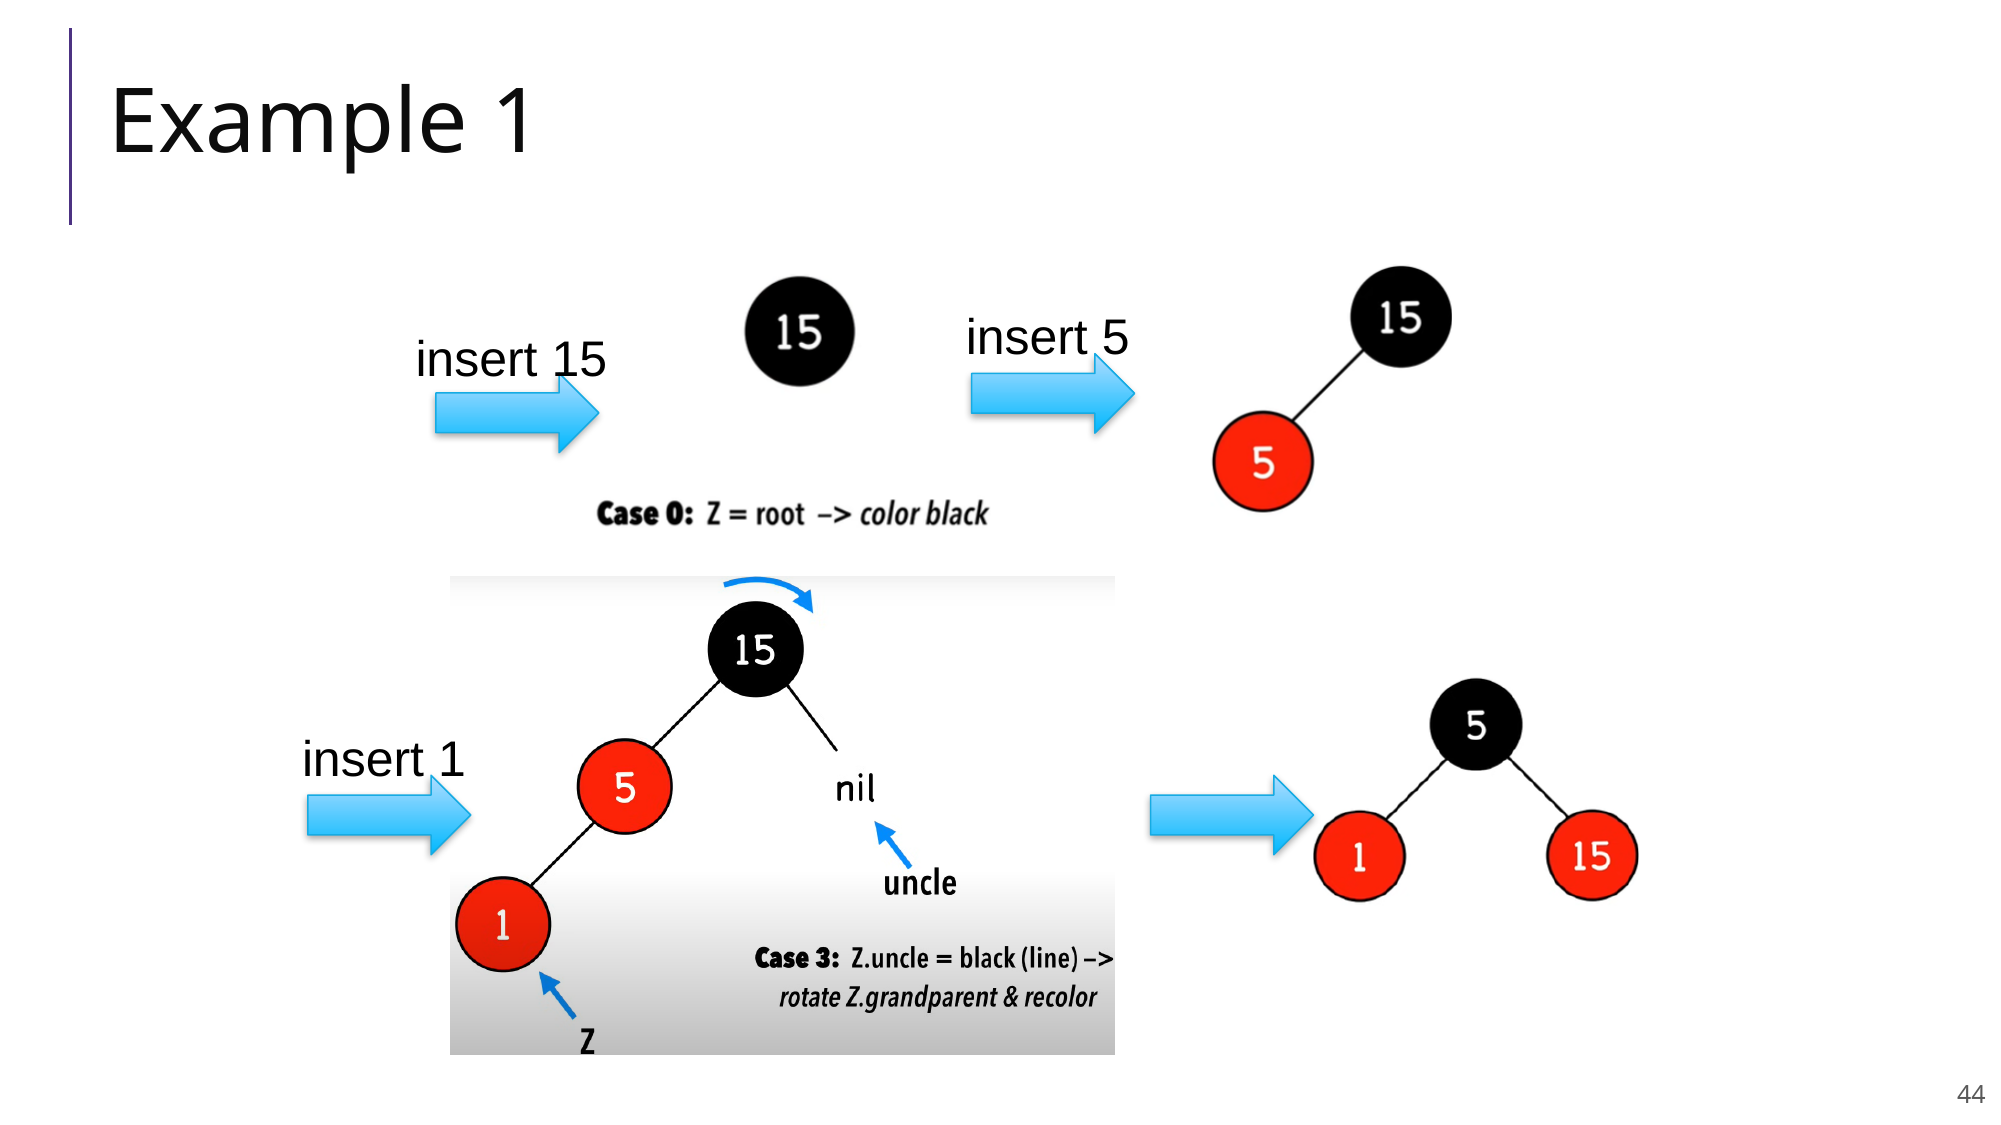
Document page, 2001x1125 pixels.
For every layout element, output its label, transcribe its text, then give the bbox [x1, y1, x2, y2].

text_box insert 5 [996, 297, 1145, 372]
text_box [435, 394, 587, 454]
picture [592, 272, 991, 533]
text_box insert 15 [400, 318, 587, 394]
picture [450, 576, 1115, 1055]
text_box [1149, 774, 1308, 856]
picture [1313, 676, 1639, 906]
picture [1209, 264, 1452, 517]
title Example 1 [94, 43, 1930, 210]
text_box [307, 794, 445, 856]
text_box insert 1 [287, 718, 445, 794]
text_box [996, 372, 1136, 434]
